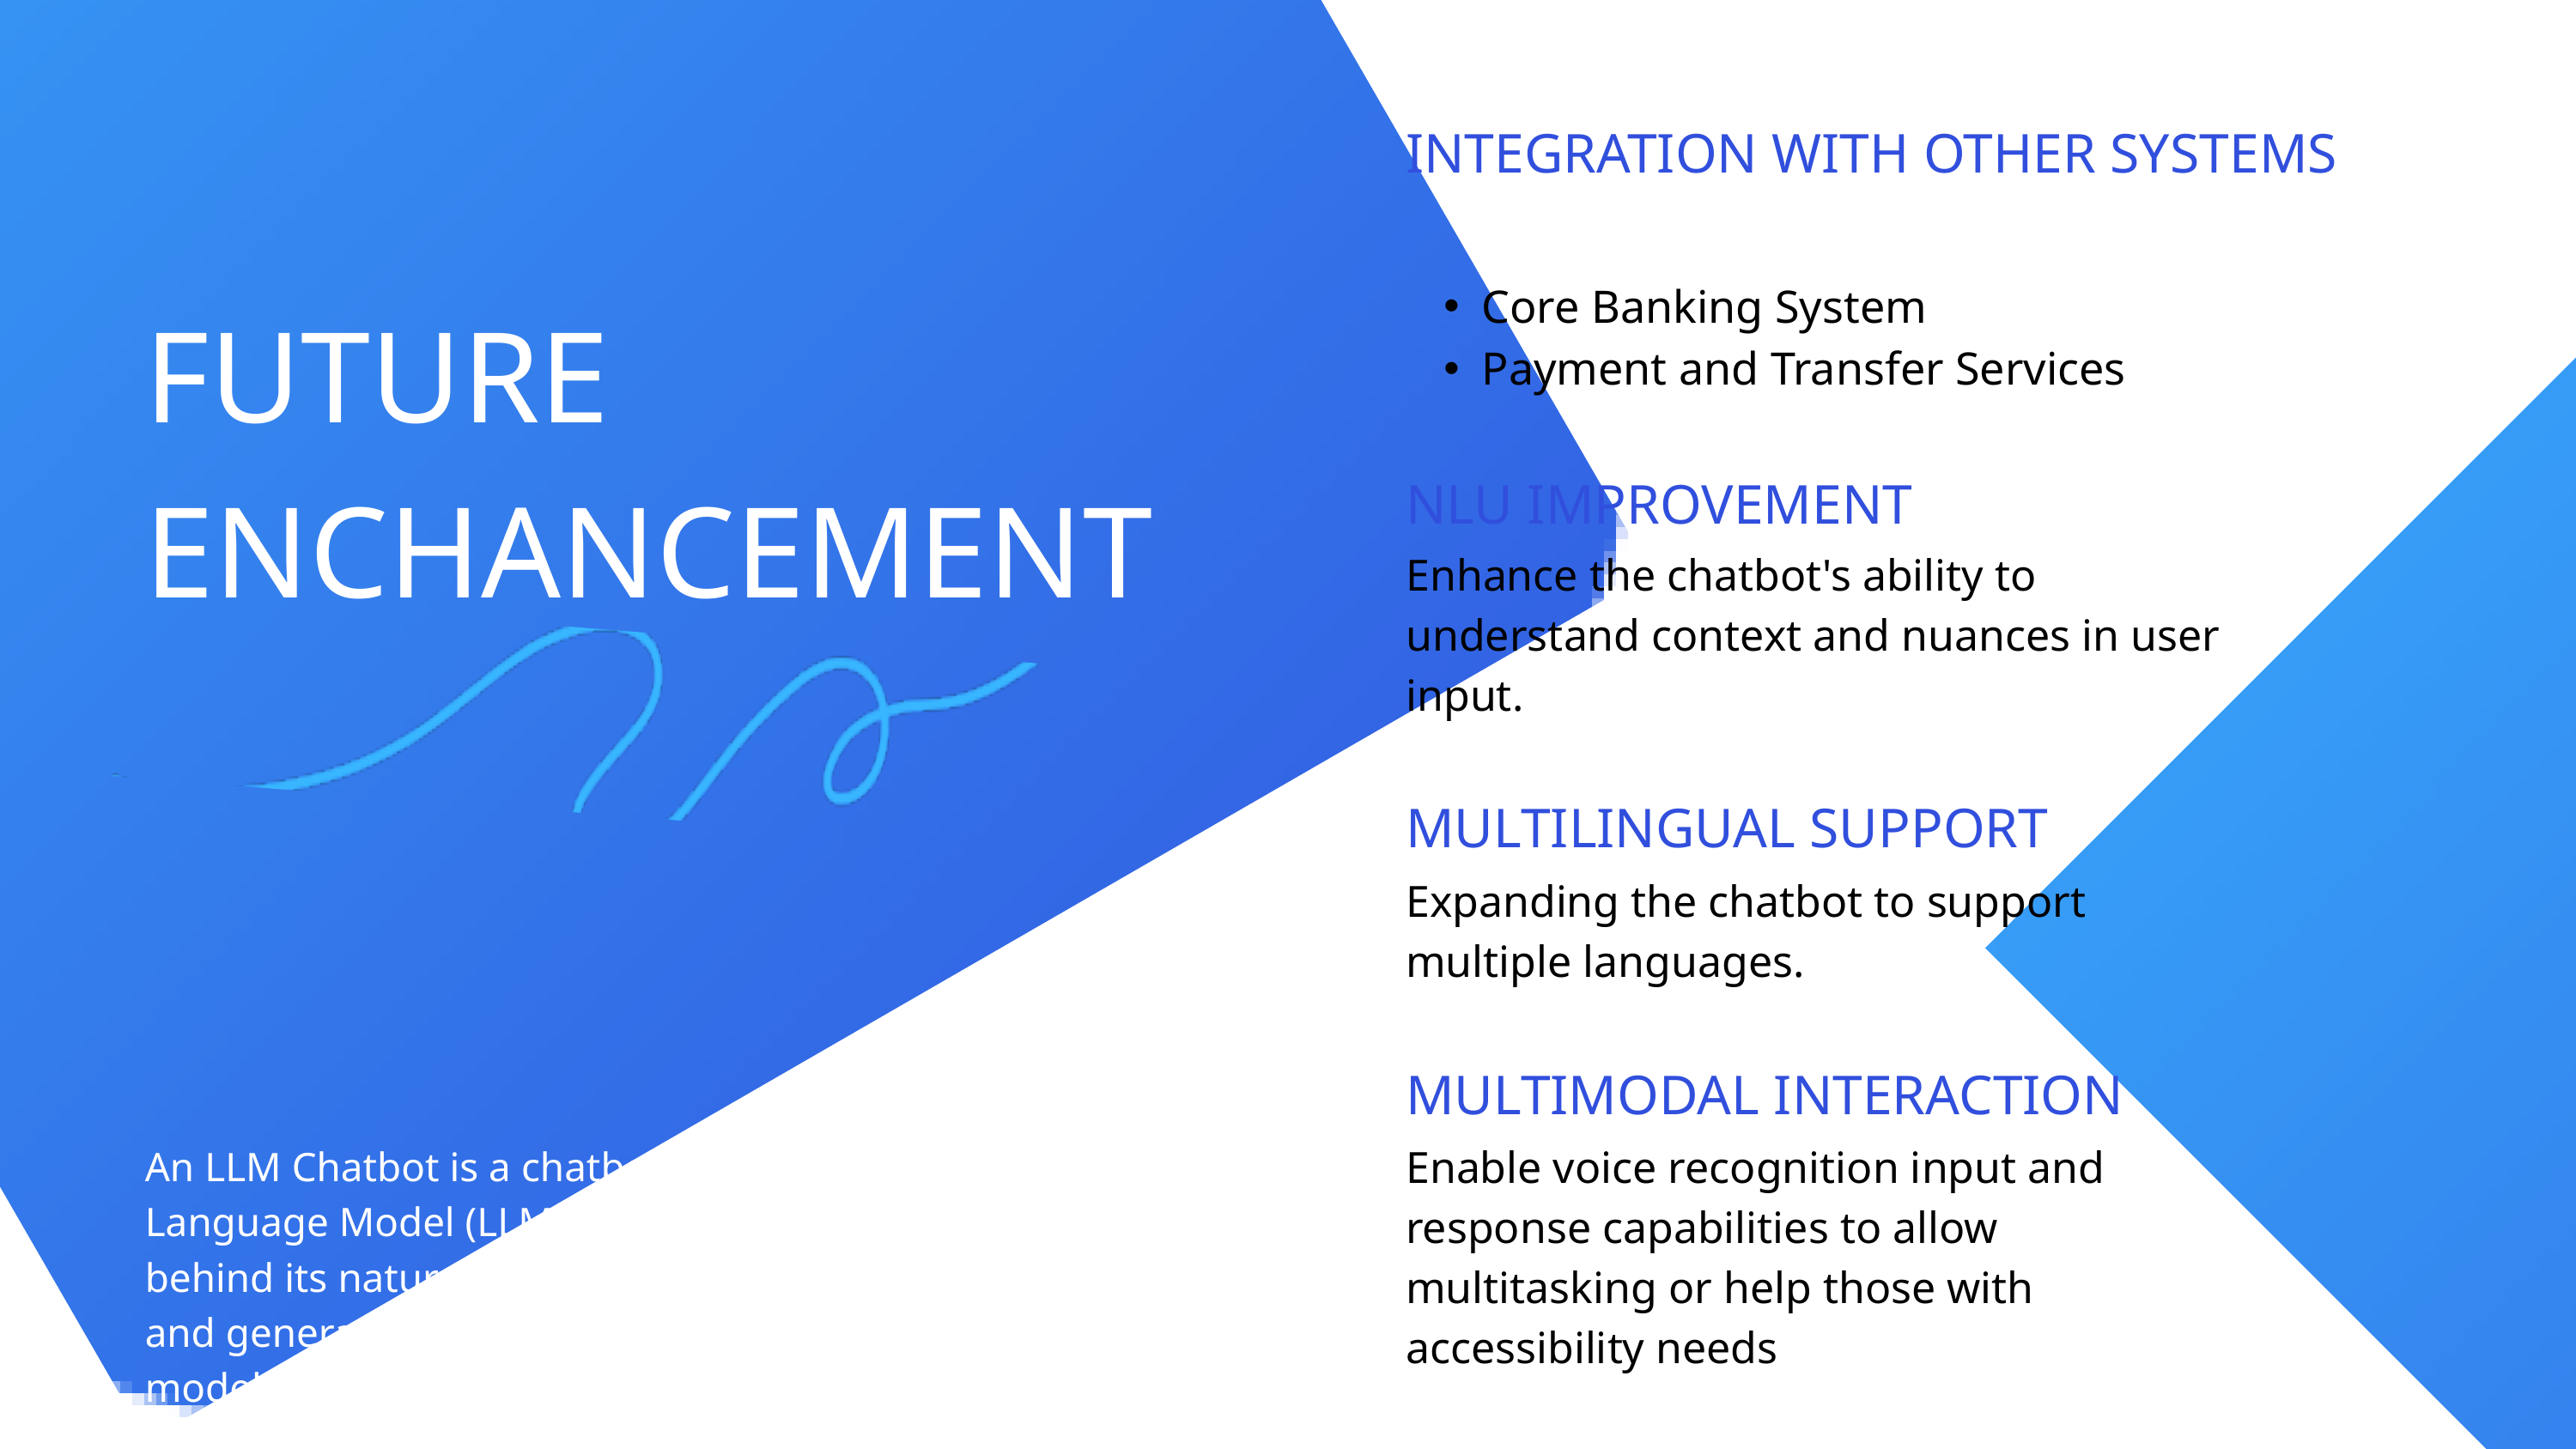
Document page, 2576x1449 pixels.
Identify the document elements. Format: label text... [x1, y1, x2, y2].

text_box INTEGRATION WITH OTHER SYSTEMS [1406, 108, 2341, 185]
text_box Enable voice recognition input and response capabilities to allow multitasking or help those with accessibility needs [1406, 1131, 2243, 1373]
text_box NLU IMPROVEMENT [1406, 459, 2127, 535]
text_box An LLM Chatbot is a chatbot that leverages a Language Model (LLM) as the core technology behind its natural language understanding and generation capabilities. Language models, such as GPT-3 [144, 1134, 1002, 1410]
text_box Enhance the chatbot's ability to understand context and nuances in user input. [1406, 539, 2243, 720]
text_box Core Banking System Payment and Transfer Services [1406, 269, 2243, 395]
text_box Expanding the chatbot to support multiple languages. [1406, 865, 2243, 986]
text_box MULTIMODAL INTERACTION [1406, 1050, 2217, 1125]
text_box MULTILINGUAL SUPPORT [1406, 783, 2127, 859]
text_box [2023, 357, 2576, 1449]
text_box FUTURE ENCHANCEMENT [144, 272, 1289, 624]
text_box [0, 0, 1632, 1441]
text_box [112, 591, 1204, 861]
